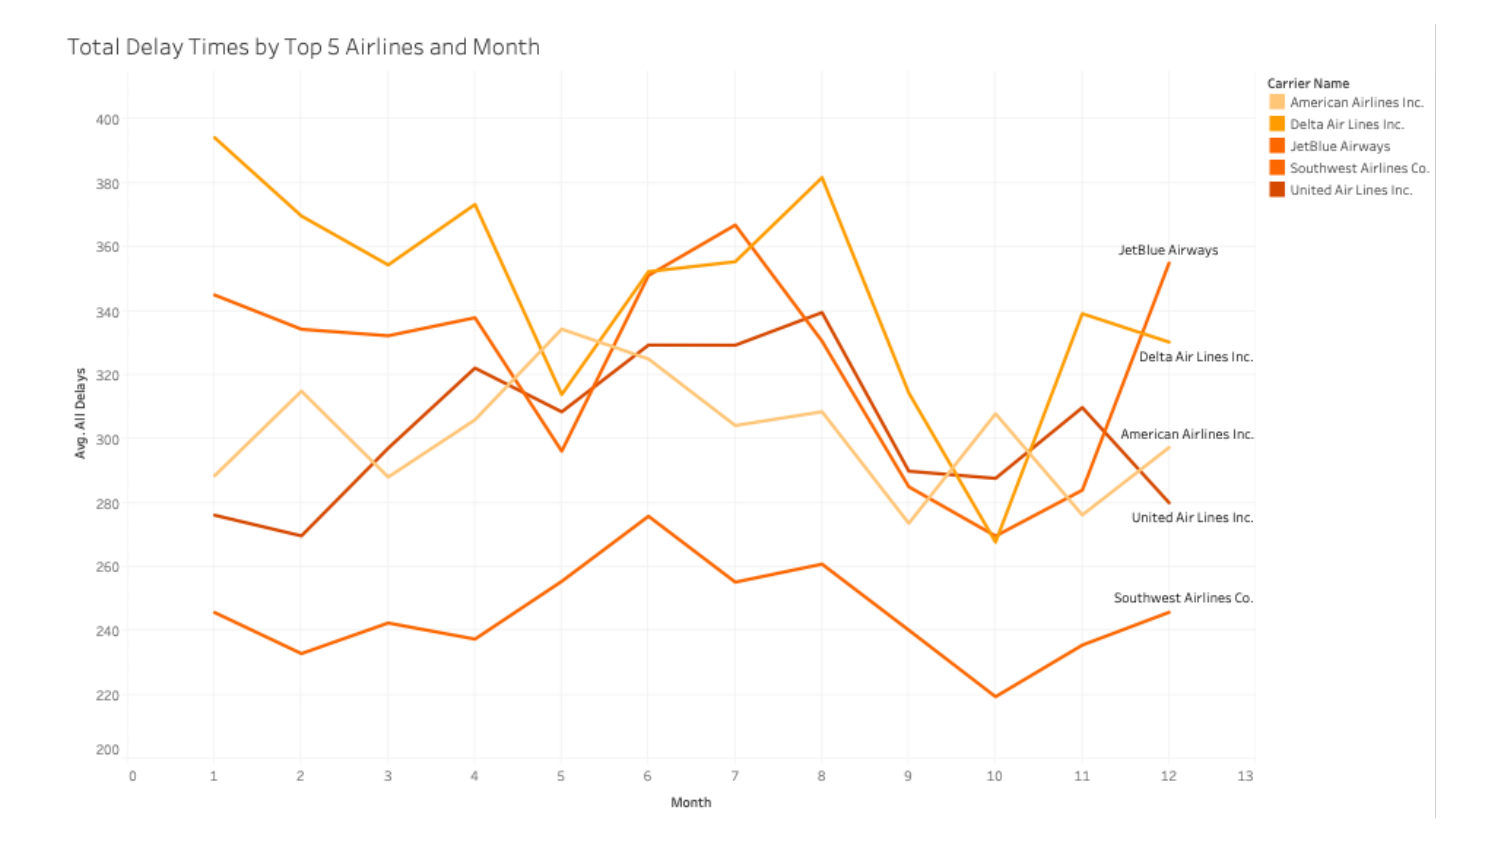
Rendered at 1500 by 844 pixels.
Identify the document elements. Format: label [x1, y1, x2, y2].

picture [63, 24, 1437, 819]
